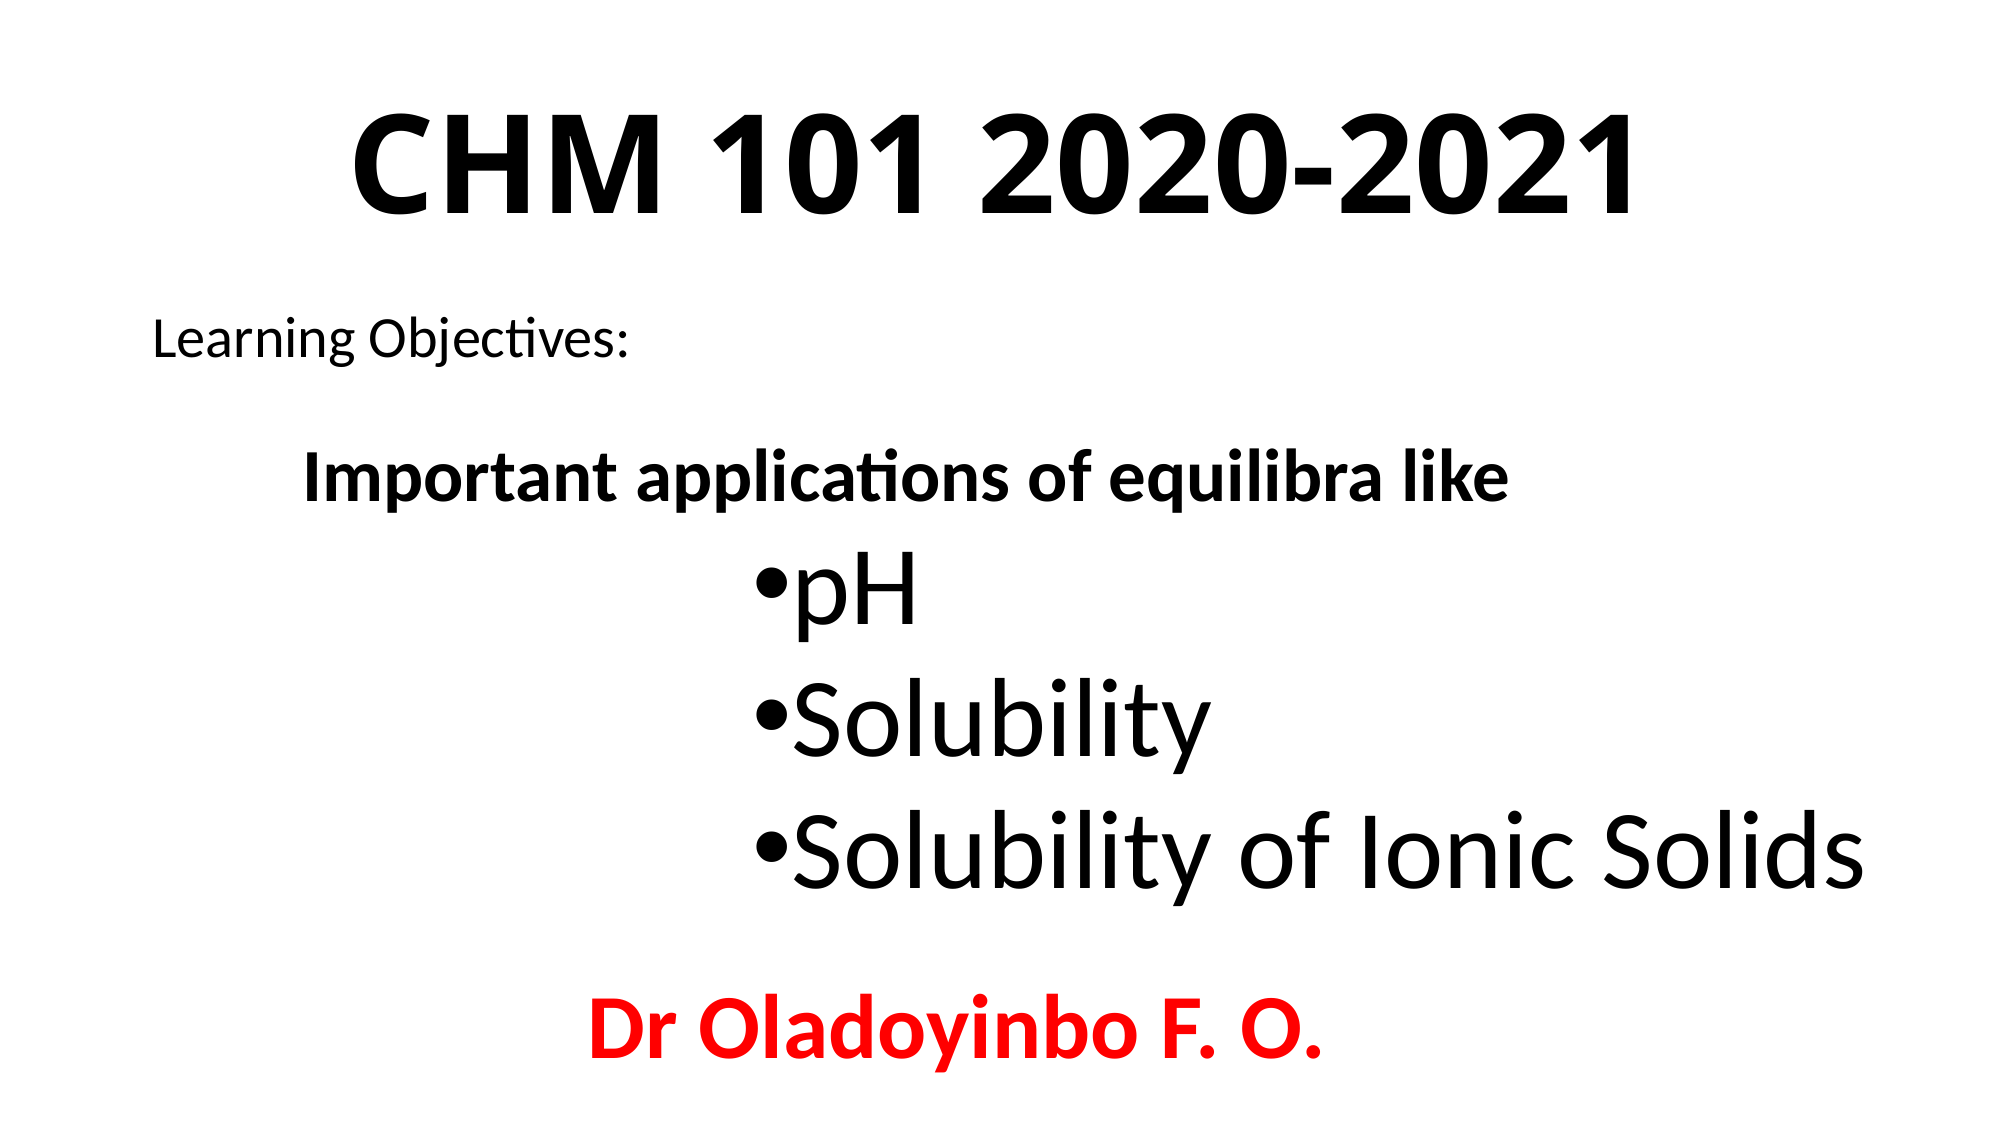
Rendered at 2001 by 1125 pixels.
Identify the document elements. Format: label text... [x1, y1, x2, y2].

title CHM 101 2020-2021 [137, 59, 1863, 278]
list Learning Objectives: Important applications of equilibra like pH Solubility Solubility of Ionic Solids [137, 299, 2000, 1125]
text_box Dr Oladoyinbo F. O. [573, 958, 1372, 1084]
